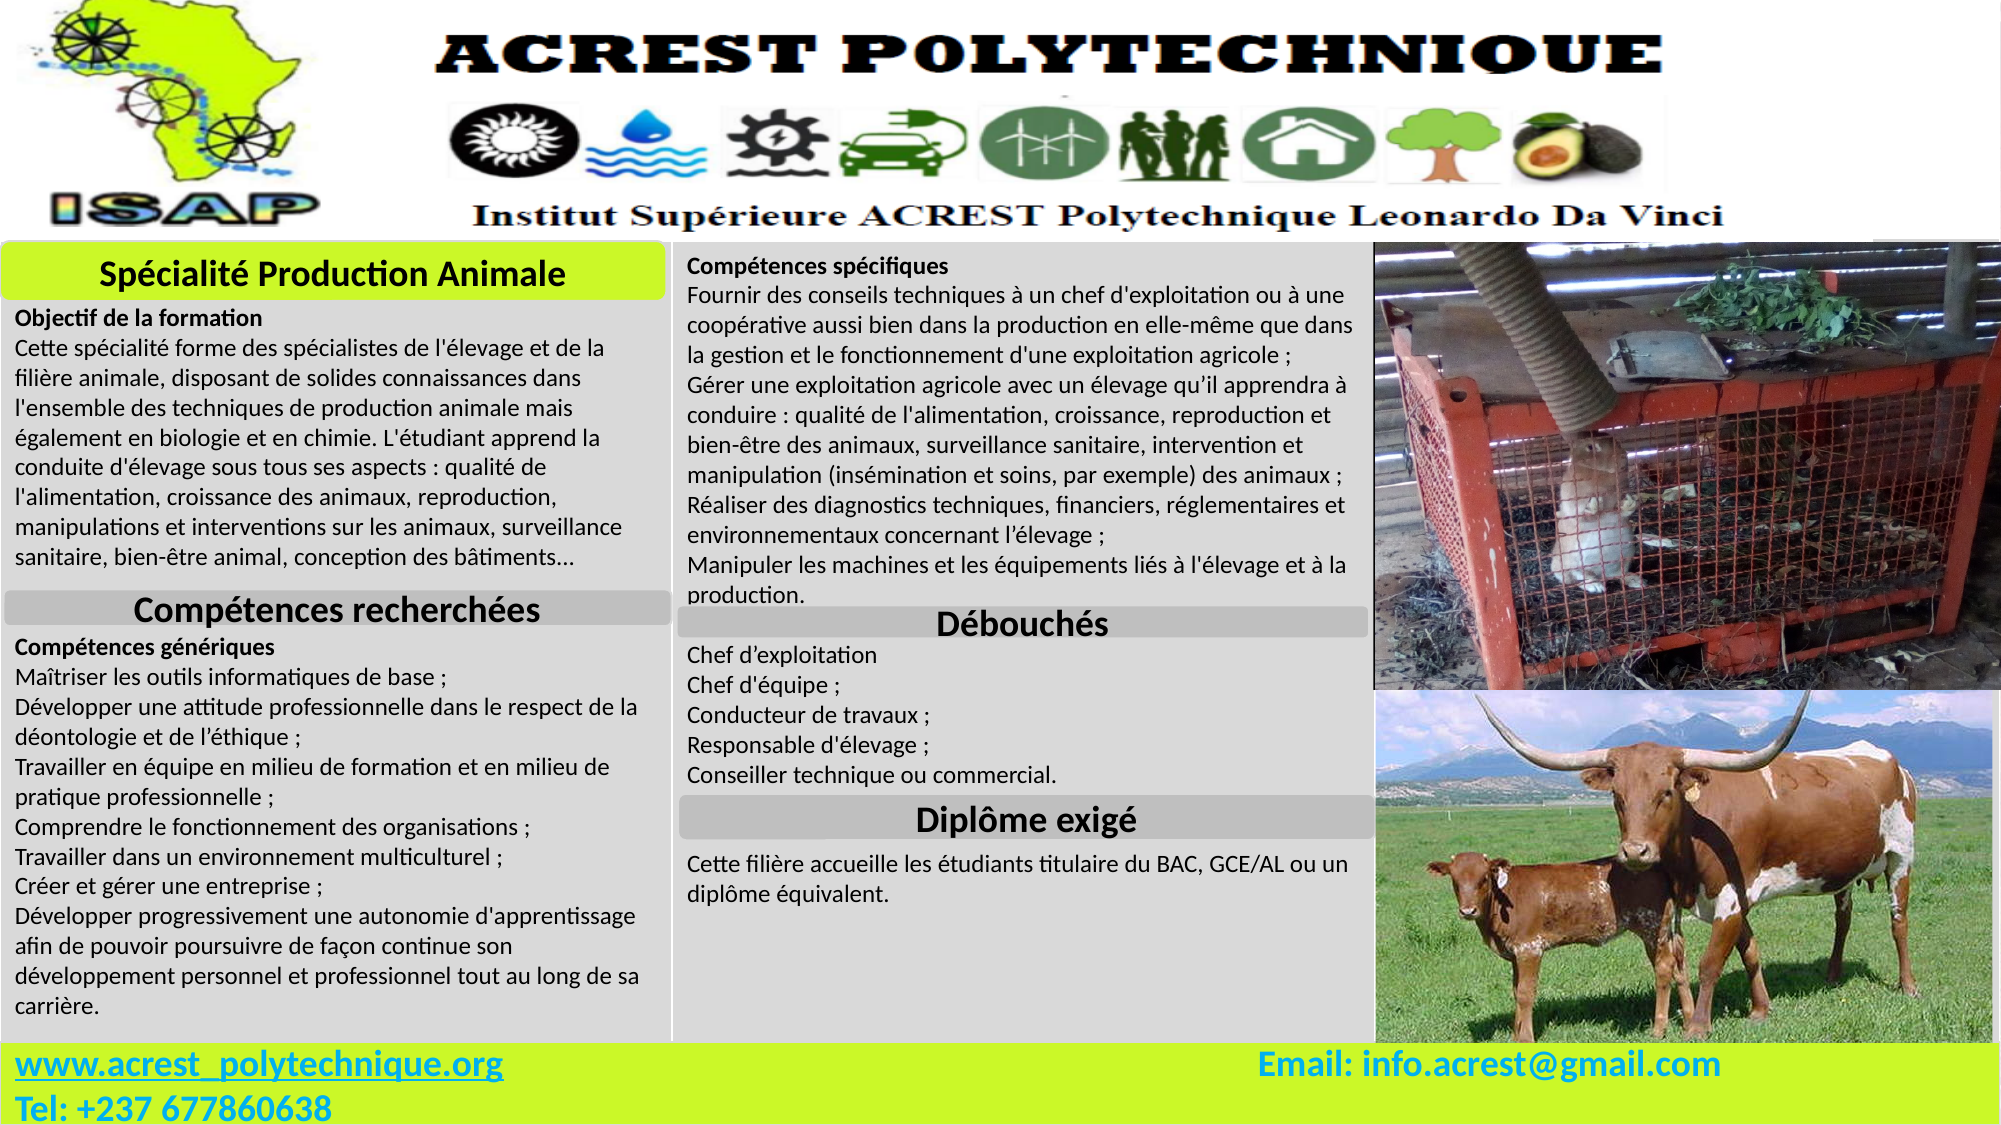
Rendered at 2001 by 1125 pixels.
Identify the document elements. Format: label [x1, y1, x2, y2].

text_box [0, 0, 2000, 1125]
picture [1373, 0, 2001, 1125]
